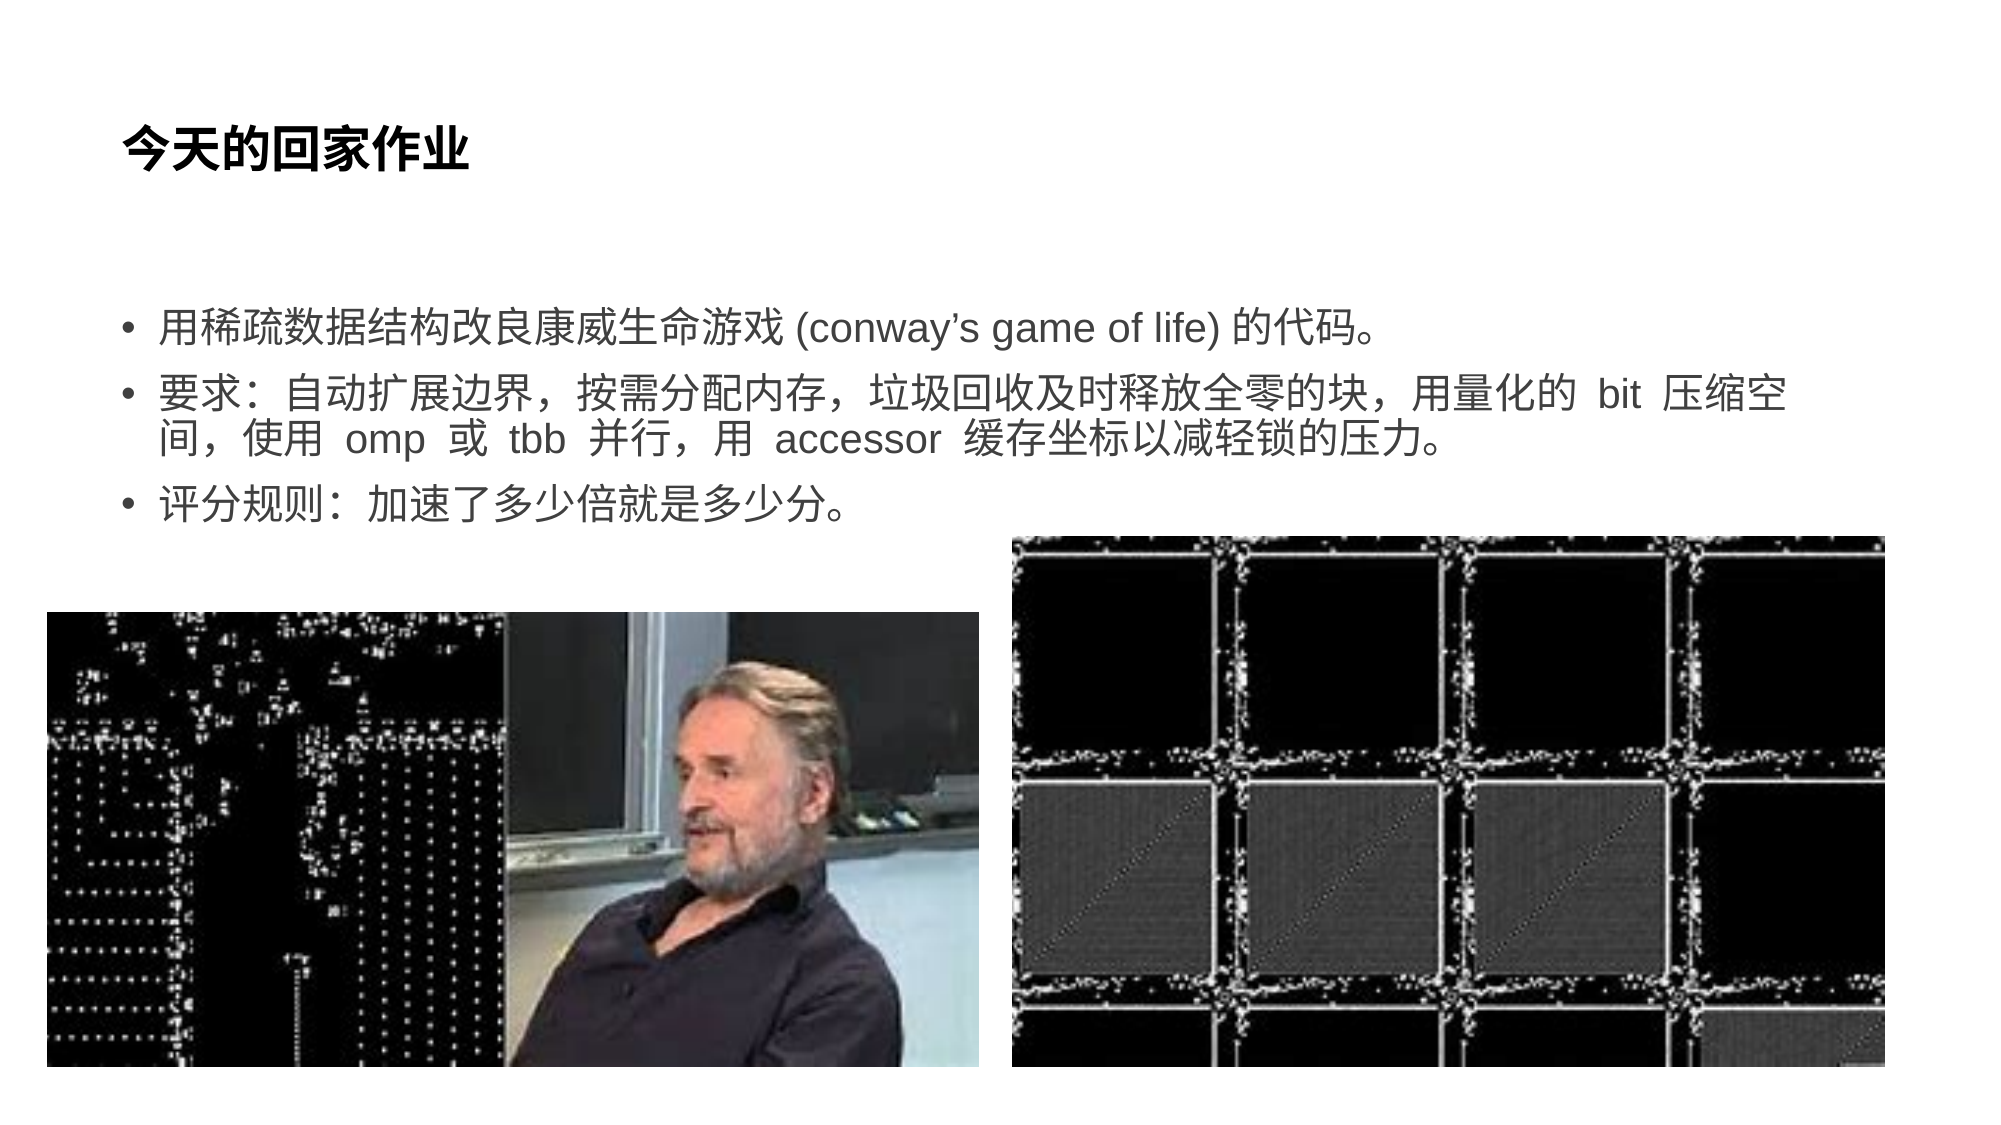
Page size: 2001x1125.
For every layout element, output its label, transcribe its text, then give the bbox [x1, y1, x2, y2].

picture [47, 612, 979, 1067]
picture [1012, 536, 1885, 1067]
title 今天的回家作业 [106, 42, 1832, 260]
list 用稀疏数据结构改良康威生命游戏(conway’s game of life)的代码。 要求：自动扩展边界，按需分配内存，垃圾回收及时释放全零的块，用量化的 bit 压缩空间，使用 omp 或 tbb 并行，用 accessor 缓存坐标以减轻锁的压力。 评分规则：加速了多少倍就是多少分。 [106, 299, 1832, 1014]
